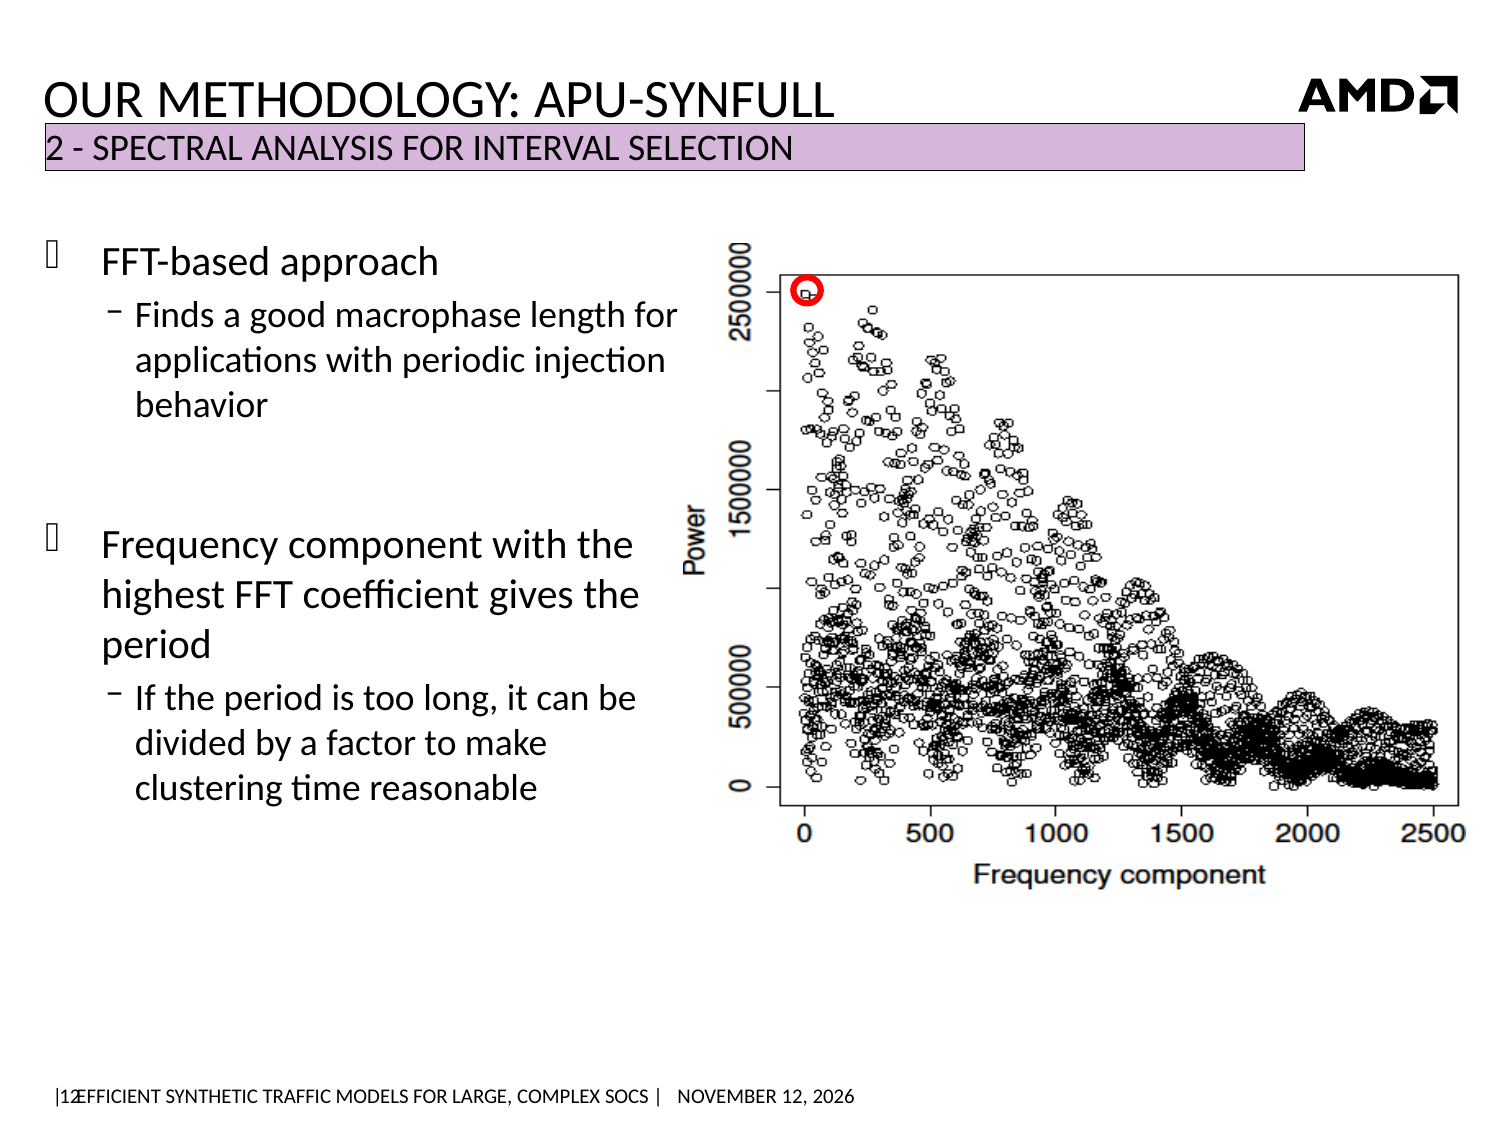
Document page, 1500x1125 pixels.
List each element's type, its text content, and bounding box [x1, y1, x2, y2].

list 2 - Spectral Analysis for Interval Selection [45, 123, 1305, 171]
title Our Methodology: APU-SynFull [43, 50, 1304, 129]
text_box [683, 243, 1467, 892]
list FFT-based approach Finds a good macrophase length for applications with periodic injection behavior Frequency component with the highest FFT coefficient gives the period If the period is too long, it can be divided by a factor to make clustering time reasonable [45, 226, 693, 1037]
